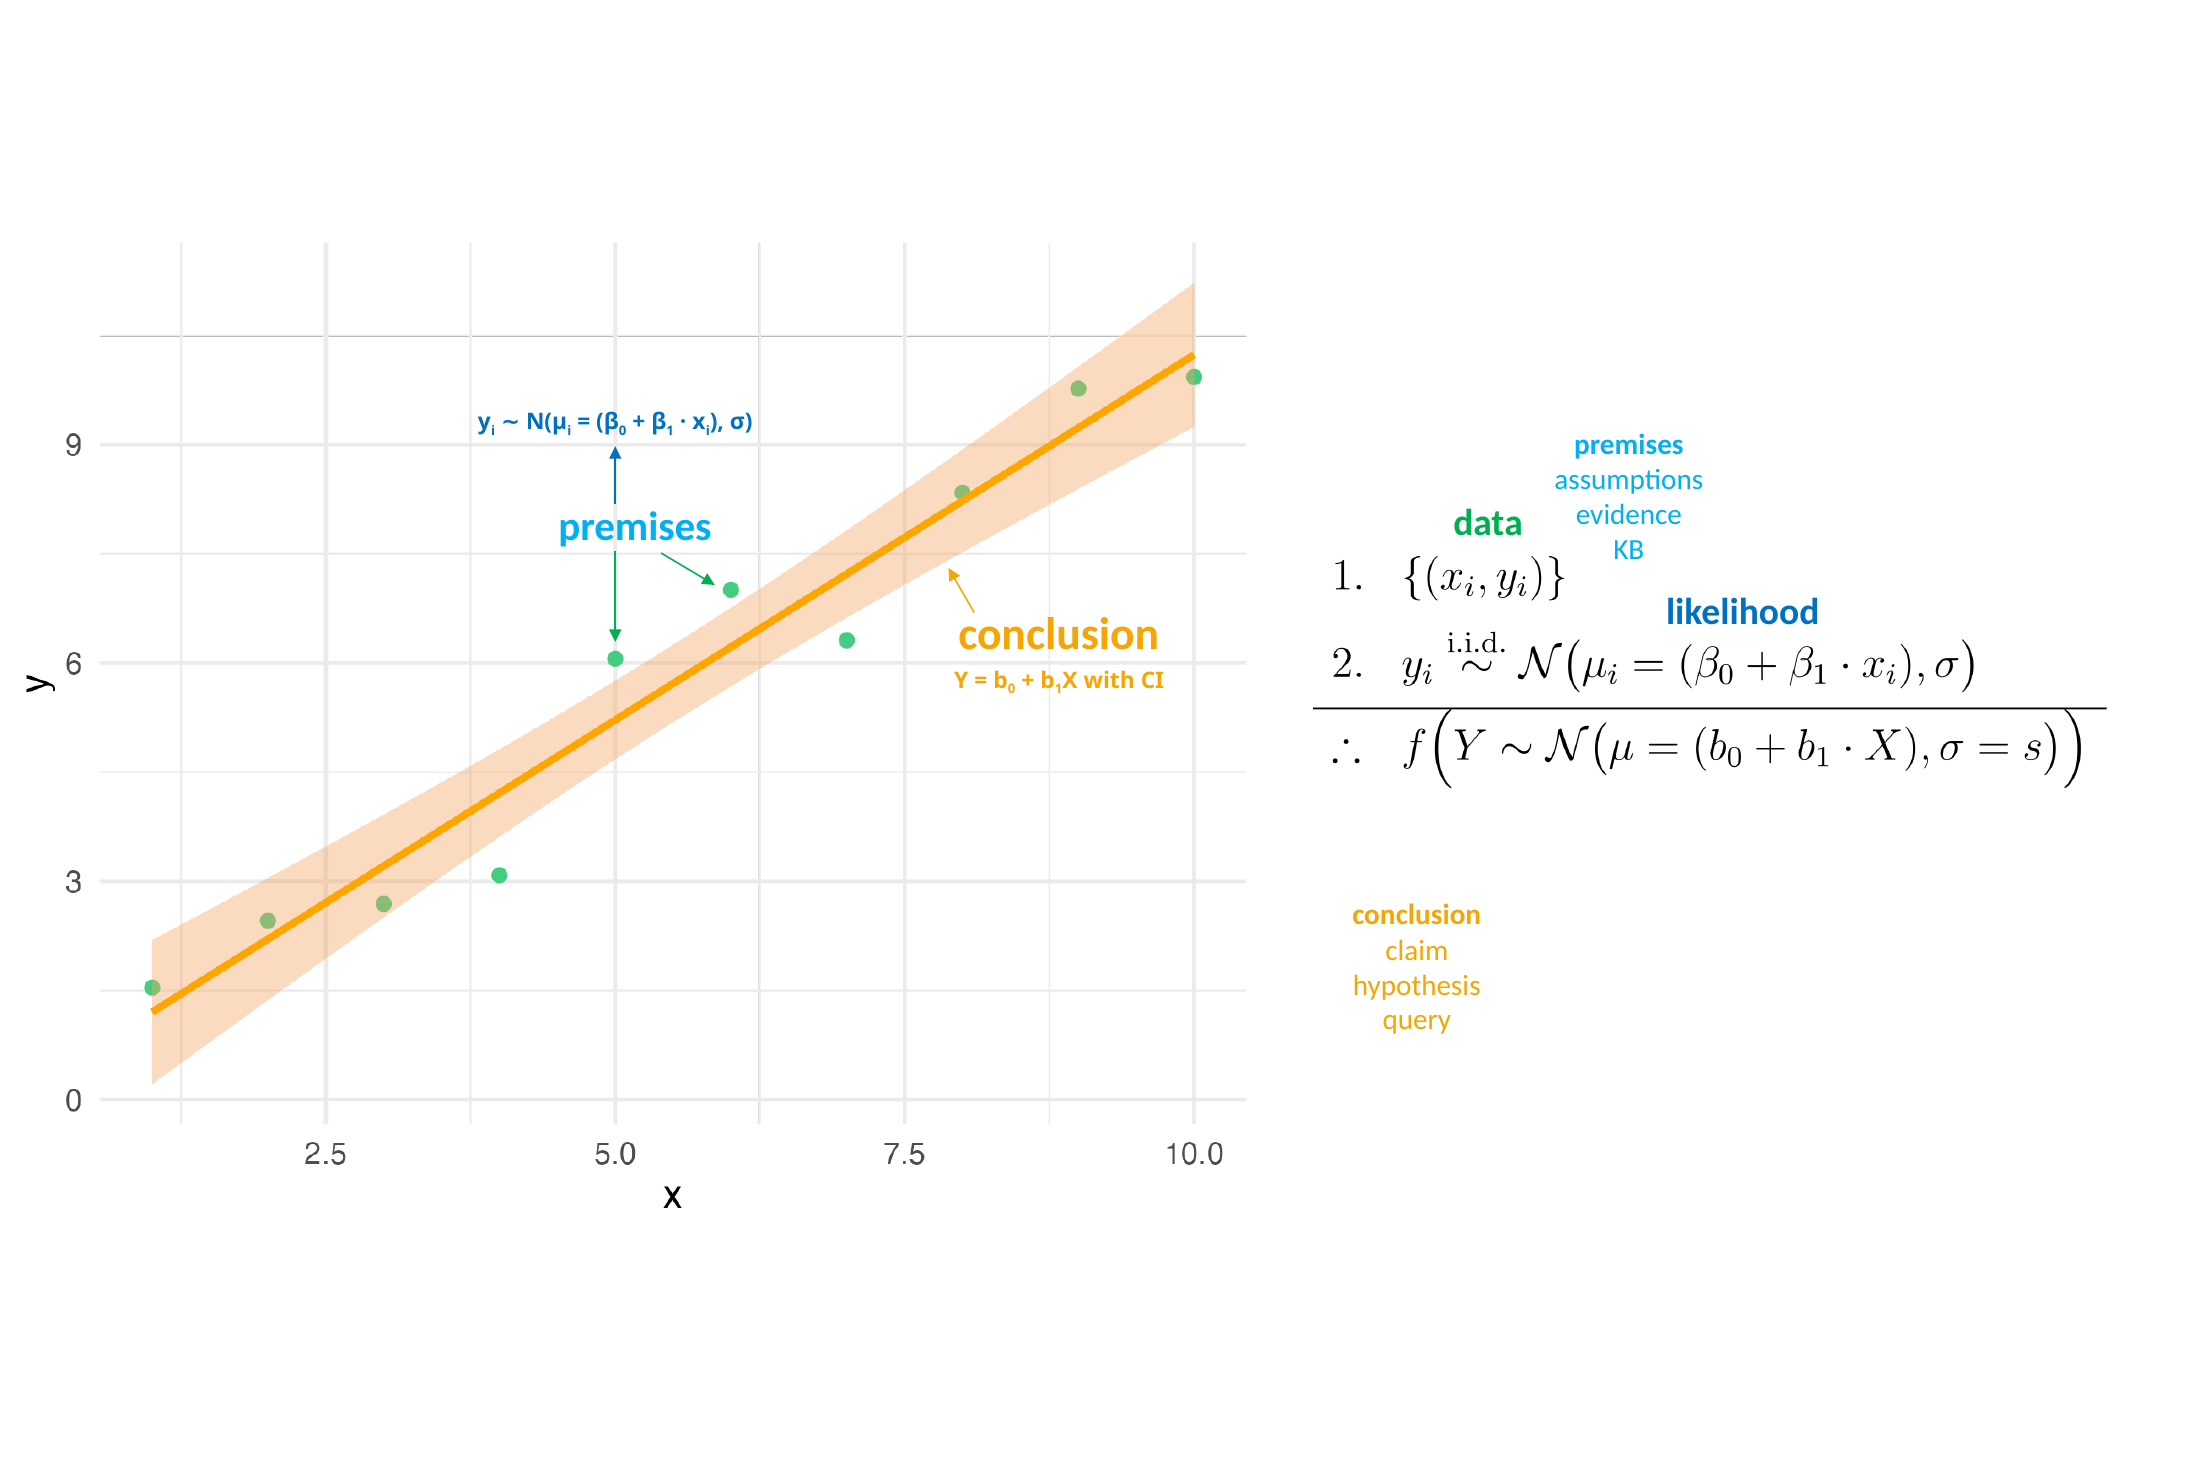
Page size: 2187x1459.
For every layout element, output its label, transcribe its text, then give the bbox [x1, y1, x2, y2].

picture [1313, 556, 2107, 788]
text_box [661, 553, 715, 585]
text_box = conclusion claim hypothesis query [1337, 853, 1497, 1044]
text_box premises assumptions evidence KB [1539, 418, 1719, 556]
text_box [948, 568, 975, 613]
text_box data [1438, 490, 1538, 551]
picture [0, 223, 1265, 1235]
